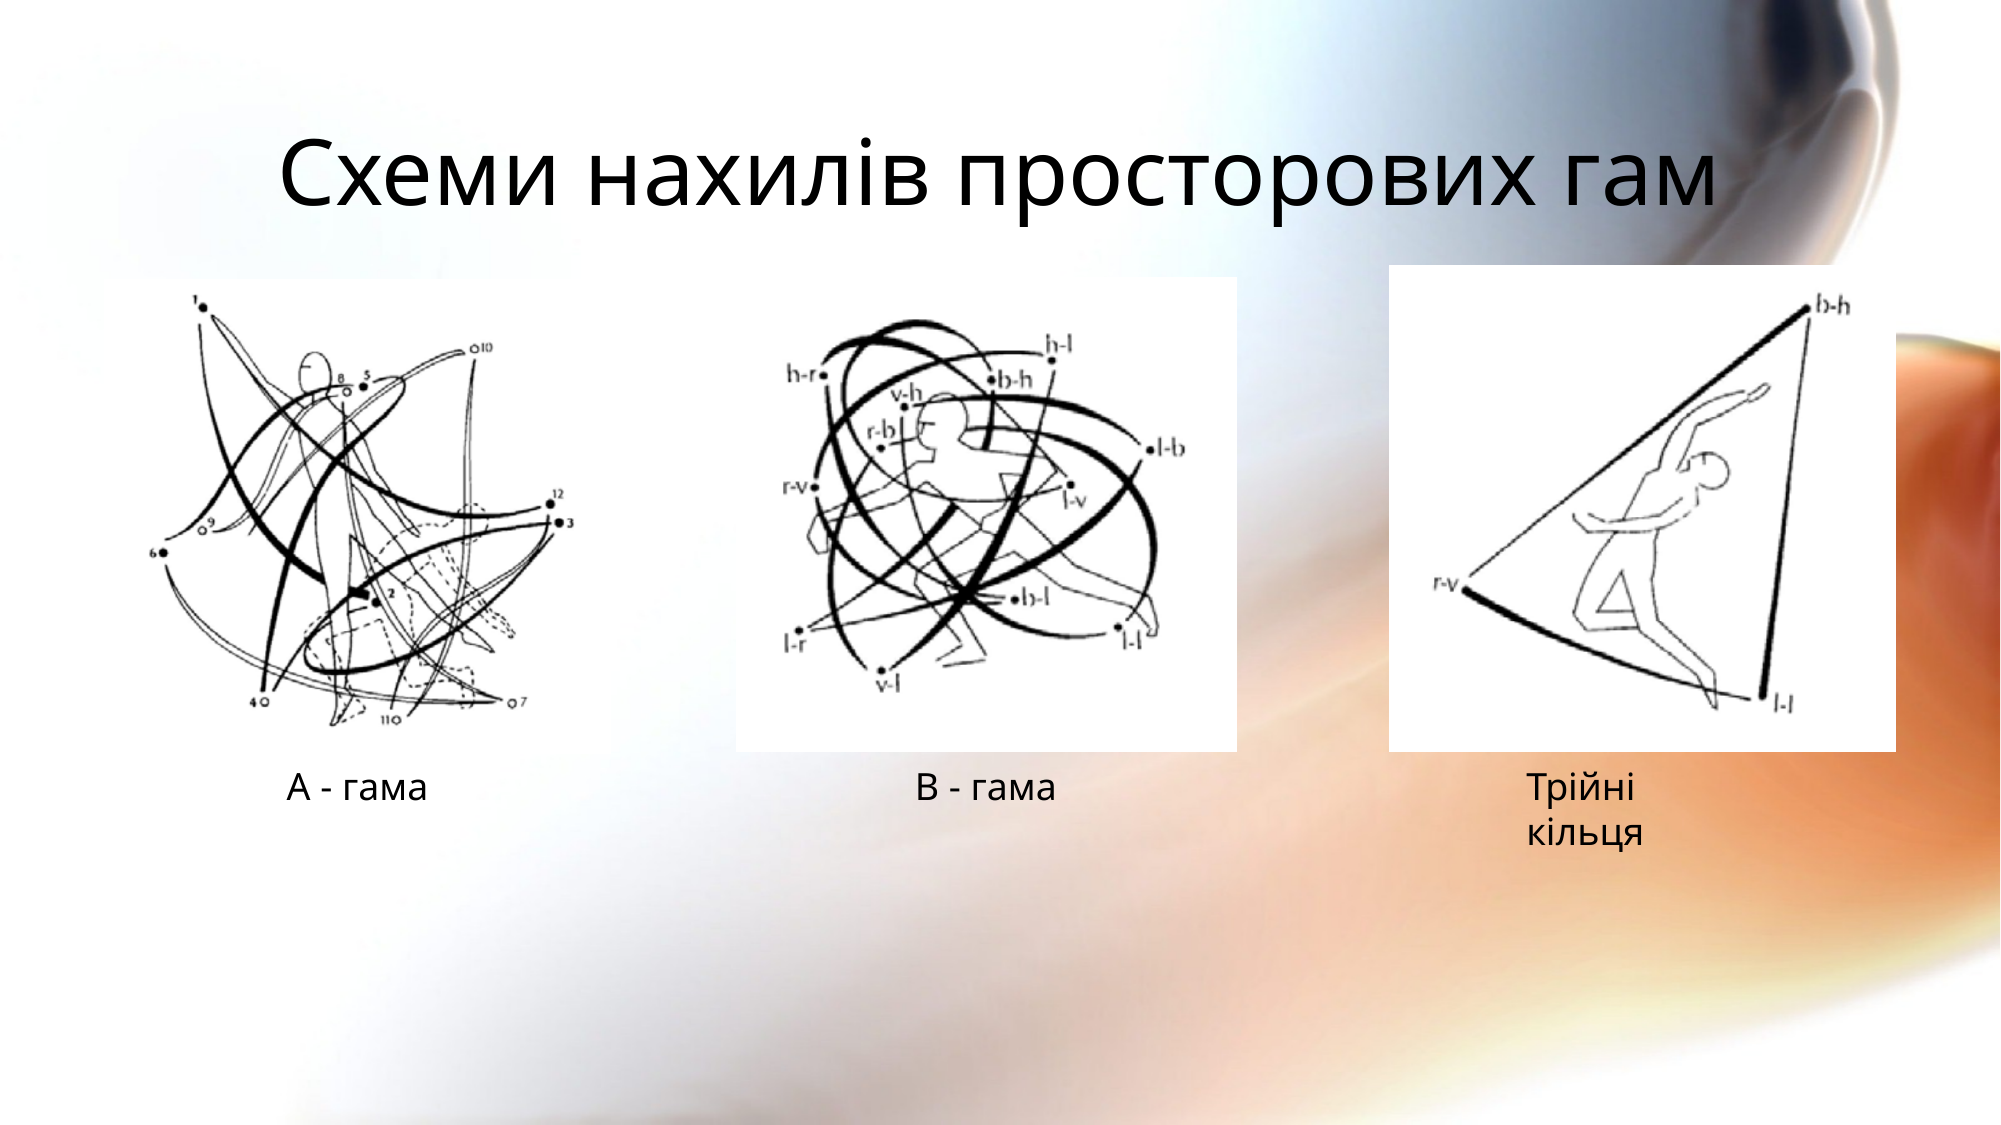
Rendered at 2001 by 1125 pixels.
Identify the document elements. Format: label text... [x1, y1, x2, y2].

text_box А - гама [271, 755, 444, 816]
title Схеми нахилів просторових гам [137, 59, 1863, 278]
picture [0, 0, 2001, 1125]
text_box В - гама [900, 755, 1073, 816]
text_box Трійні кільця [1511, 755, 1774, 861]
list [104, 279, 611, 754]
